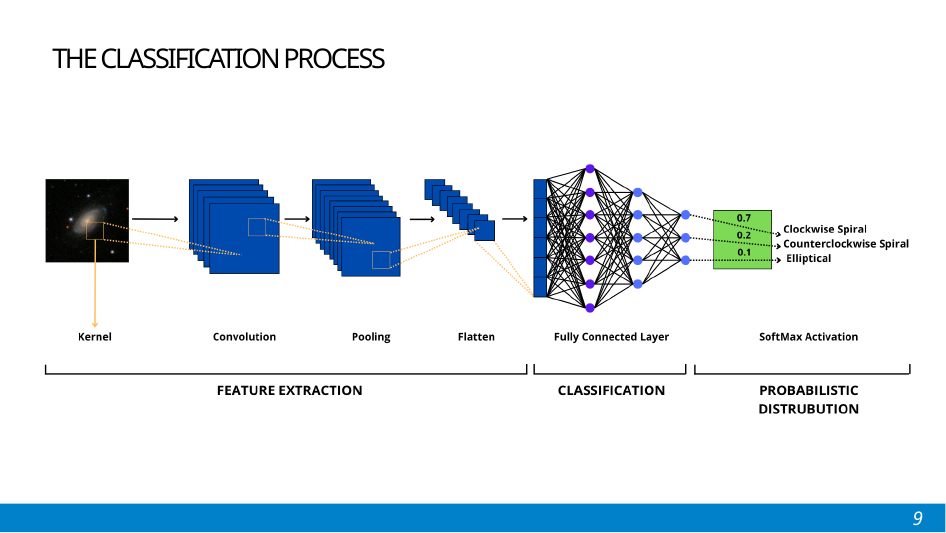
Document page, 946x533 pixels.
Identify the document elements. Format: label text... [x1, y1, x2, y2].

picture [20, 97, 926, 435]
text_box [0, 502, 897, 533]
text_box 9 [897, 499, 946, 533]
text_box THE CLASSIFICATION PROCESS [35, 34, 512, 82]
